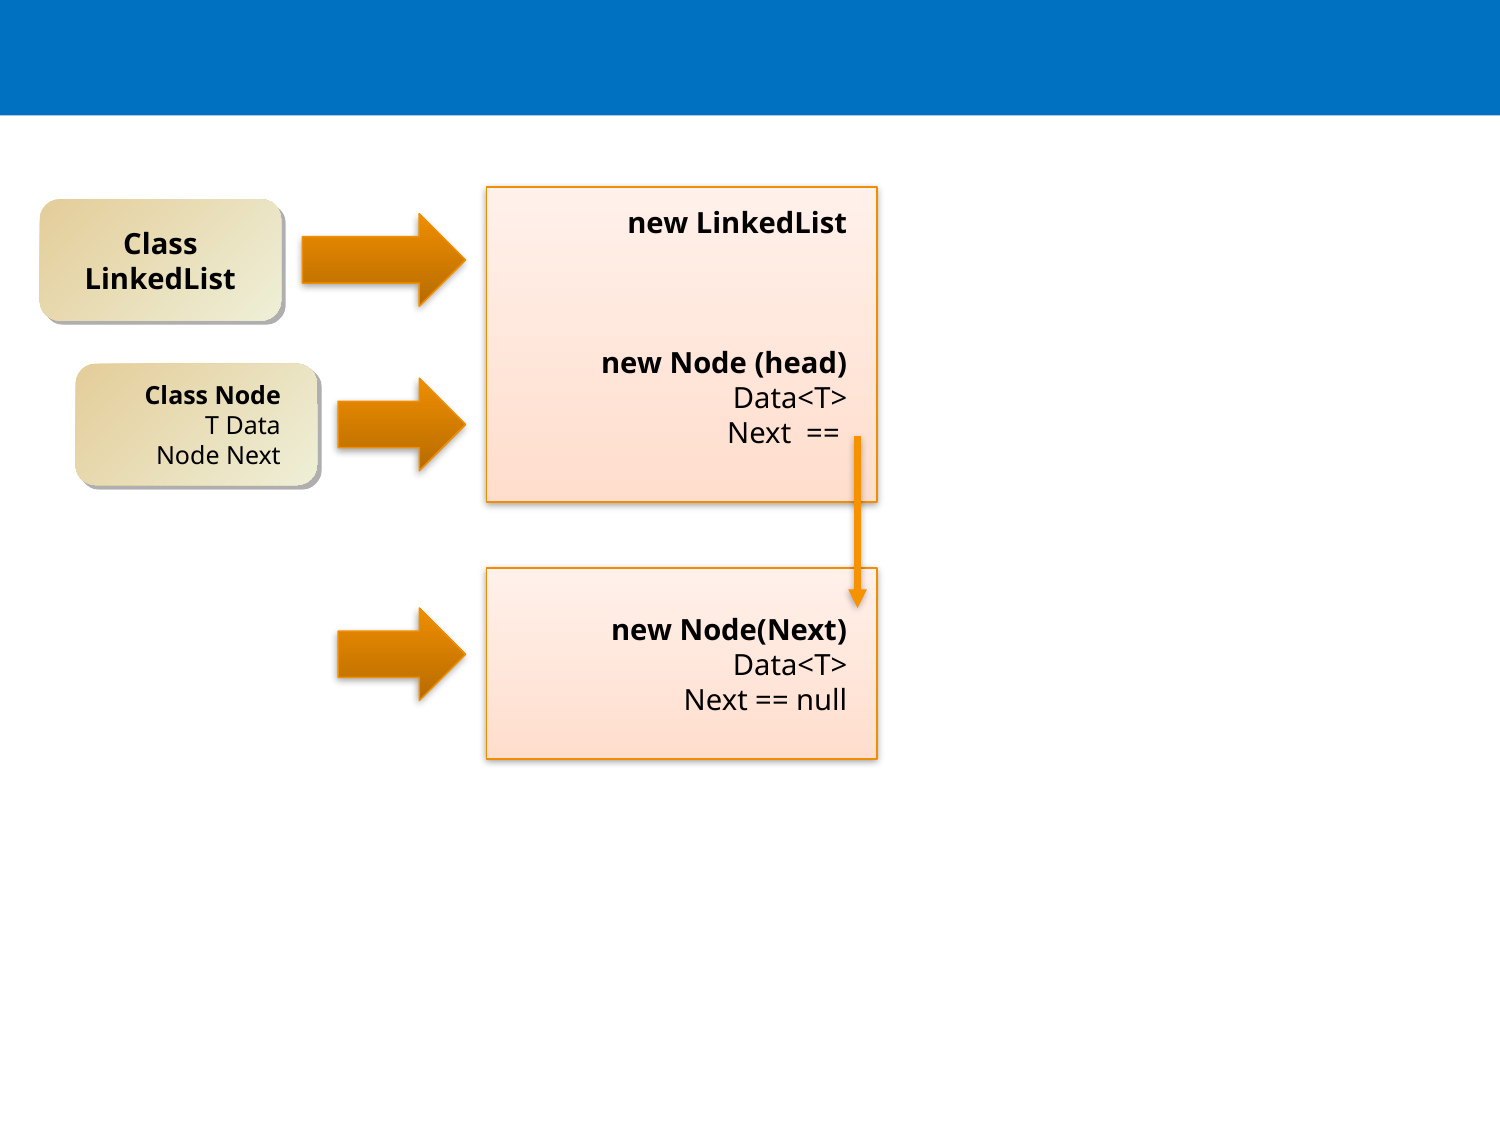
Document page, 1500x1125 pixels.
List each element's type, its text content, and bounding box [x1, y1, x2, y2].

text_box Class LinkedList [39, 199, 282, 321]
text_box [301, 212, 467, 307]
text_box Class Node T Data Node Next [75, 363, 318, 486]
text_box new LinkedList new Node (head) Data<T> Next == [486, 186, 878, 503]
text_box new Node(Next) Data<T> Next == null [486, 567, 878, 760]
text_box [337, 607, 467, 702]
text_box [337, 377, 467, 472]
